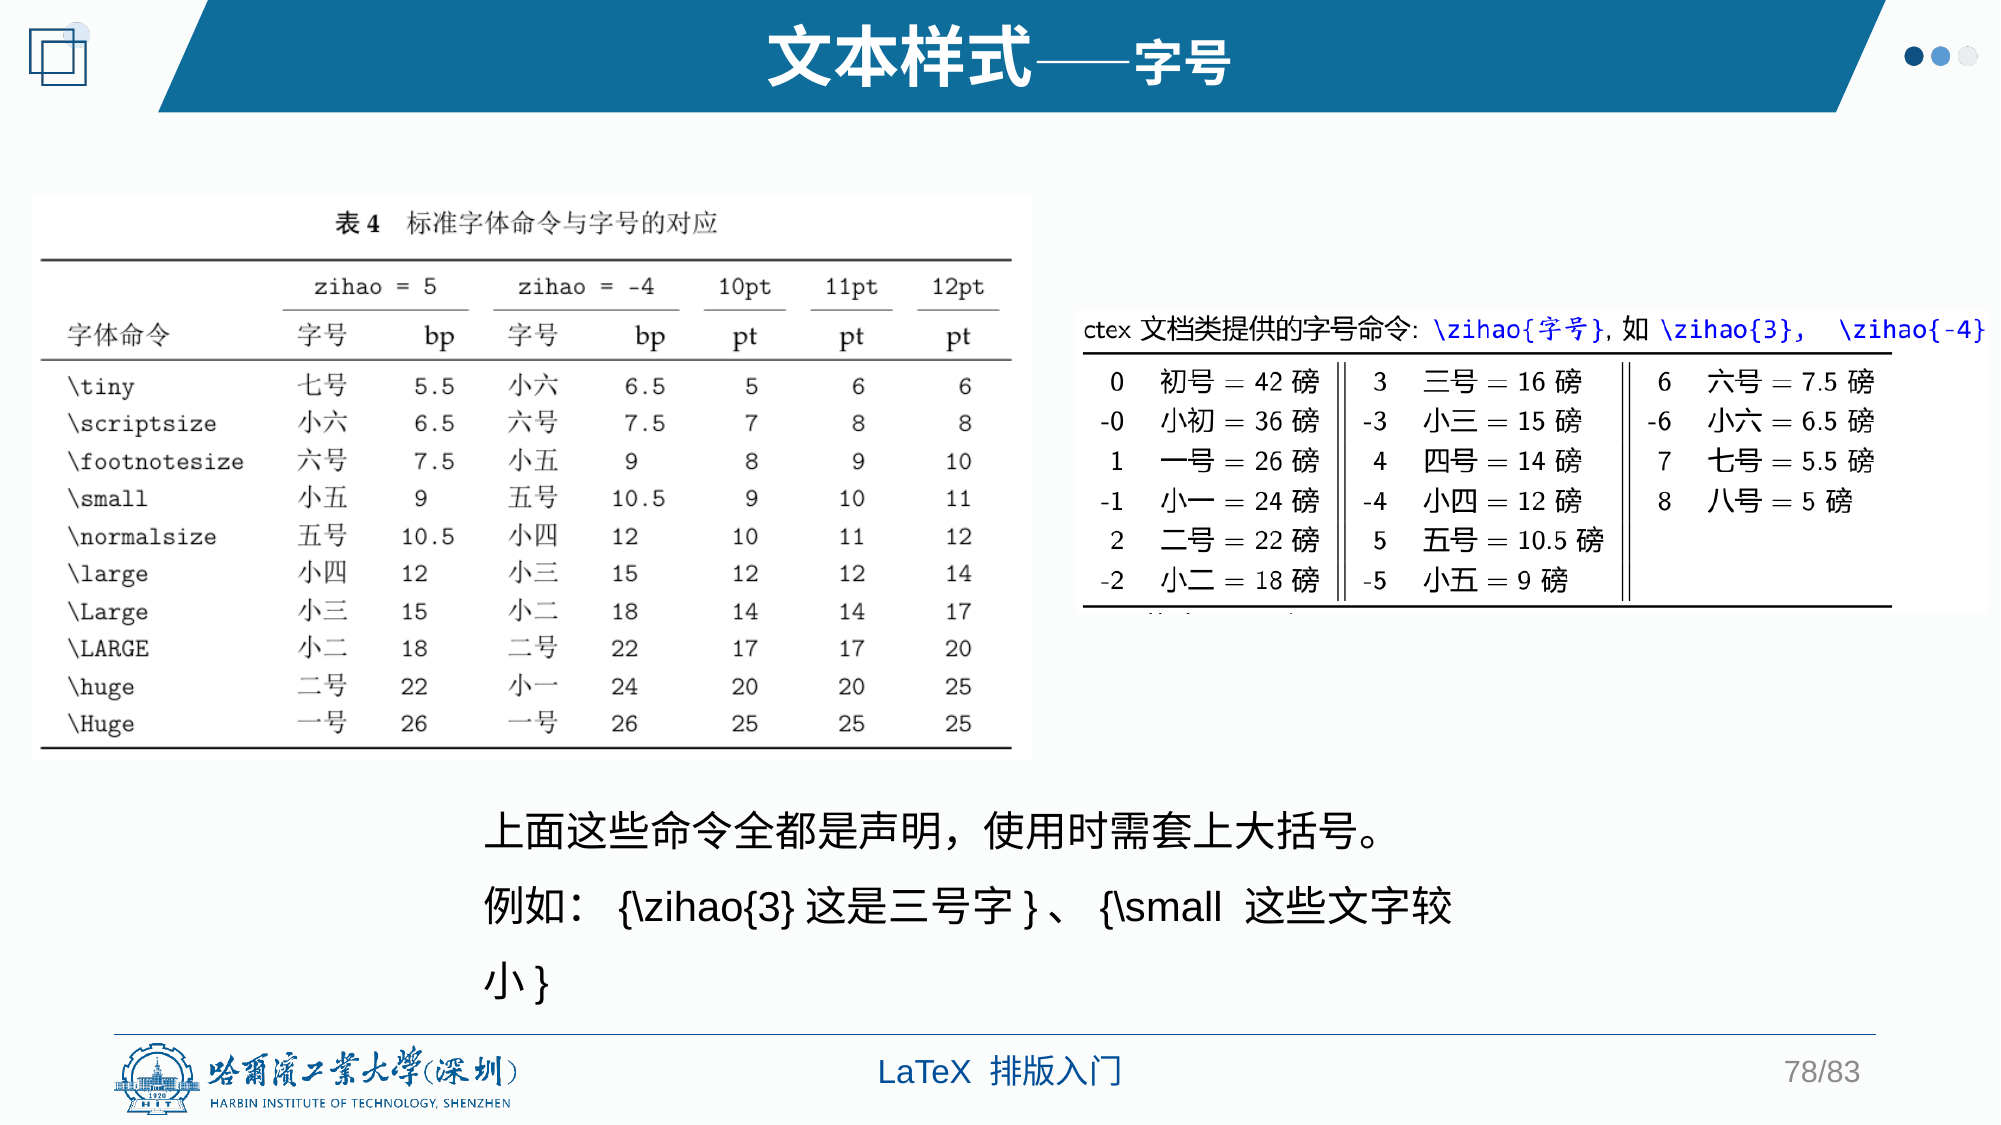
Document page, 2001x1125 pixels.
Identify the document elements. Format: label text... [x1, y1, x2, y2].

slide_number 78/83 [1432, 1044, 1876, 1097]
picture [0, 0, 119, 110]
picture [32, 194, 1033, 760]
text_box 文本样式——字号 [291, 7, 1709, 103]
picture [1881, 15, 2000, 97]
text_box 上面这些命令全都是声明，使用时需套上大括号。 例如：{\zihao{3}这是三号字}、{\small 这些文字较小} [468, 771, 1532, 1012]
picture [1076, 310, 1988, 614]
picture [114, 1043, 516, 1115]
